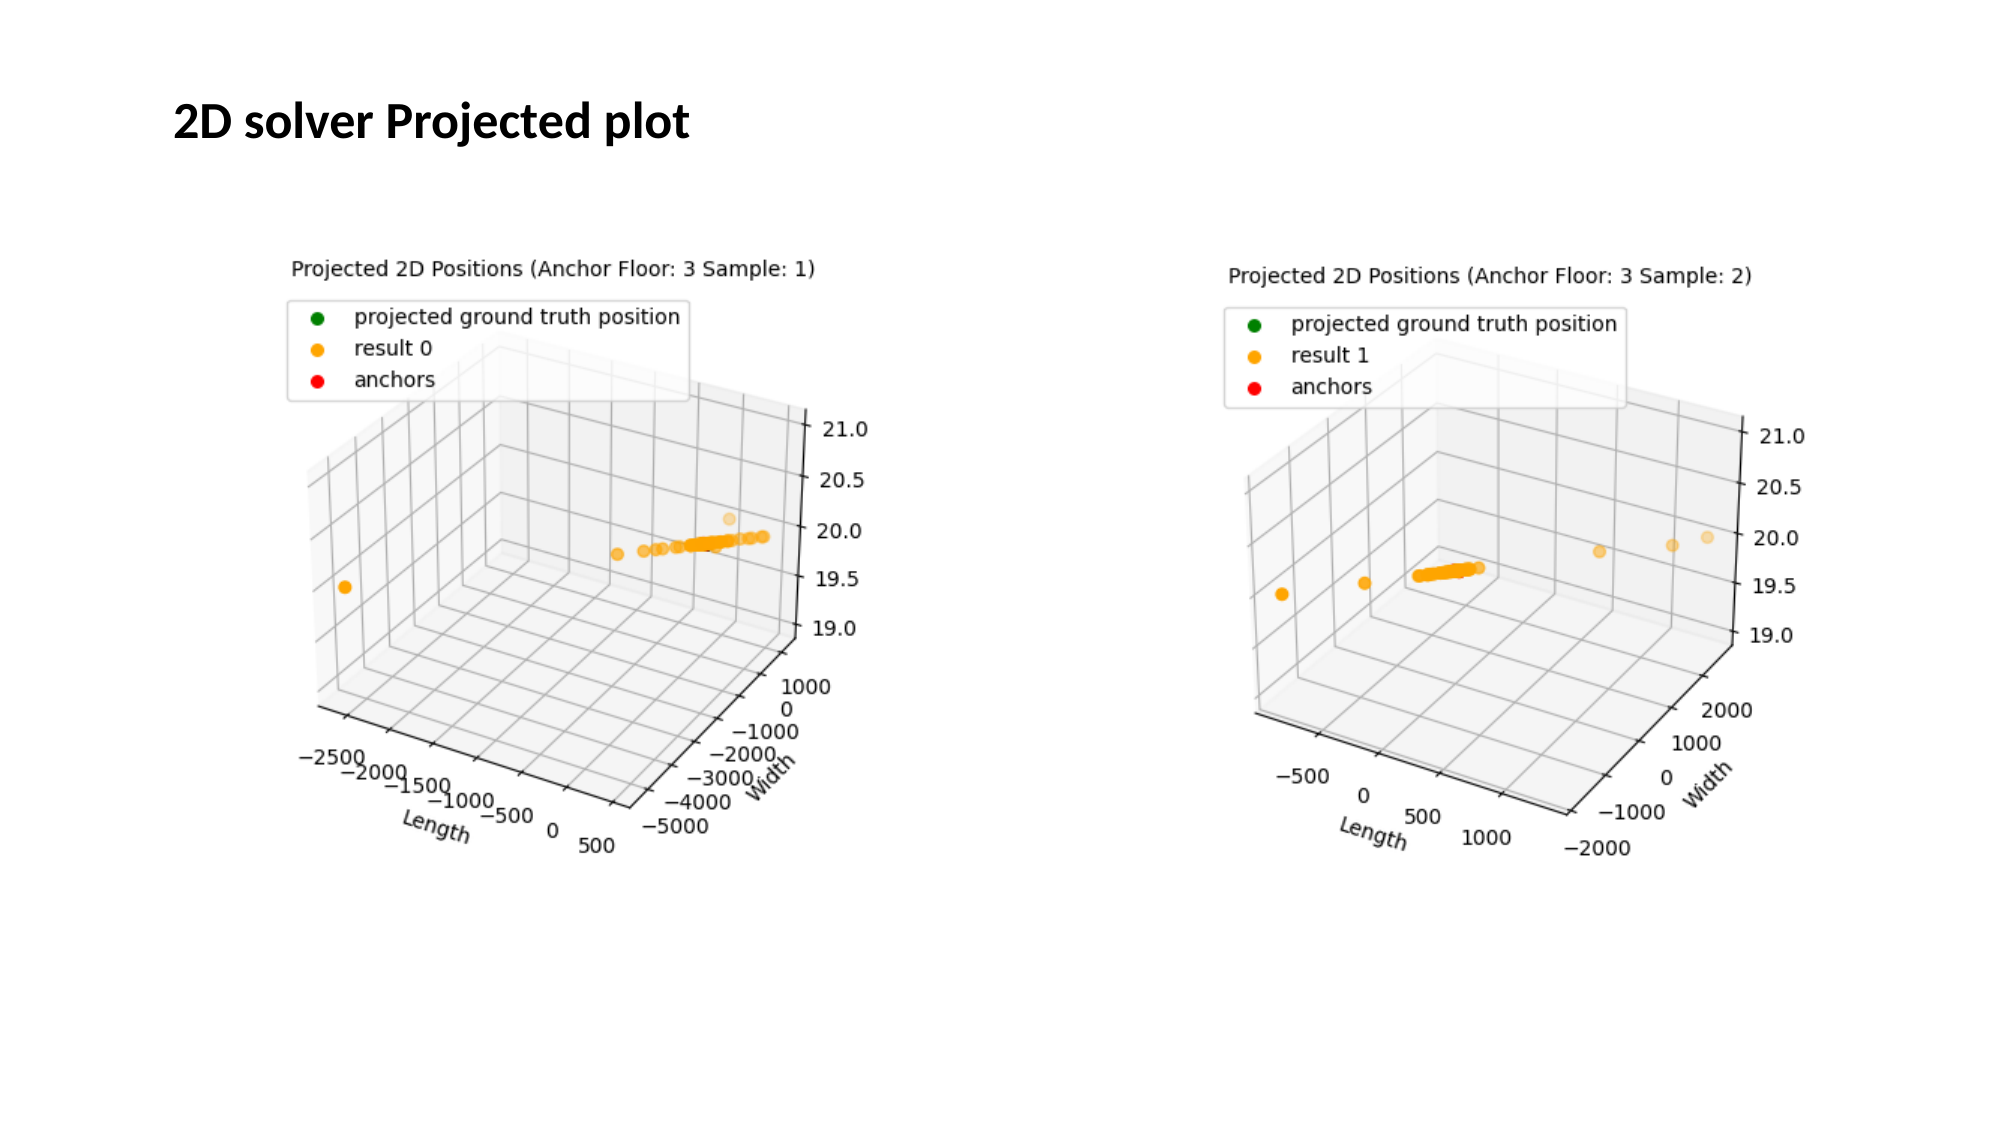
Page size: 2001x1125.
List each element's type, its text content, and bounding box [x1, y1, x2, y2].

text_box 2D solver Projected plot [158, 78, 706, 157]
picture [62, 203, 1959, 930]
